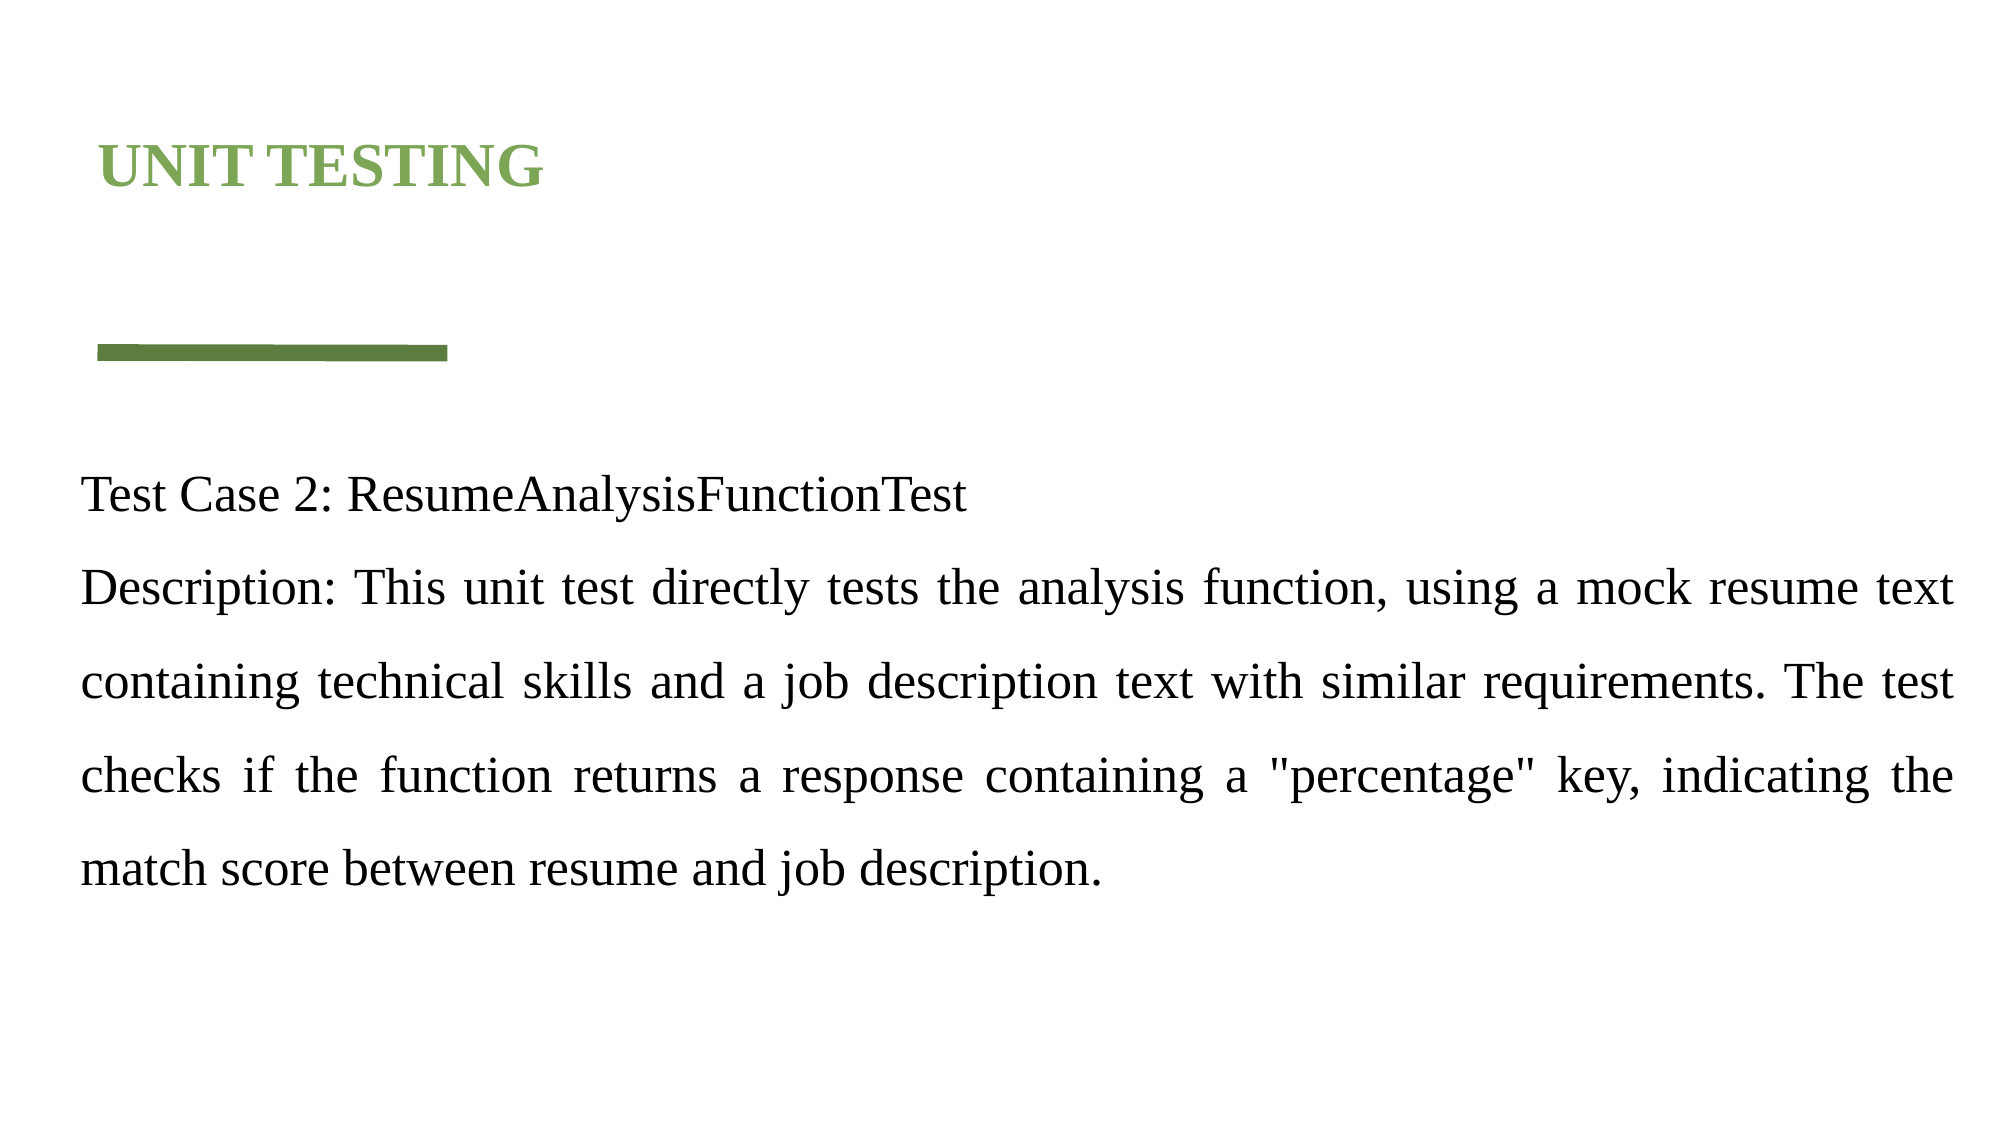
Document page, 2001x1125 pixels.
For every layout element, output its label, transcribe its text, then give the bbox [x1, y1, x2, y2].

text_box Test Case 2: ResumeAnalysisFunctionTest Description: This unit test directly tests the analysis function, using a mock resume text containing technical skills and a job description text with similar requirements. The test checks if the function returns a response containing a "percentage" key, indicating the match score between resume and job description. [65, 420, 1971, 1110]
title UNIT TESTING [97, 15, 1898, 199]
